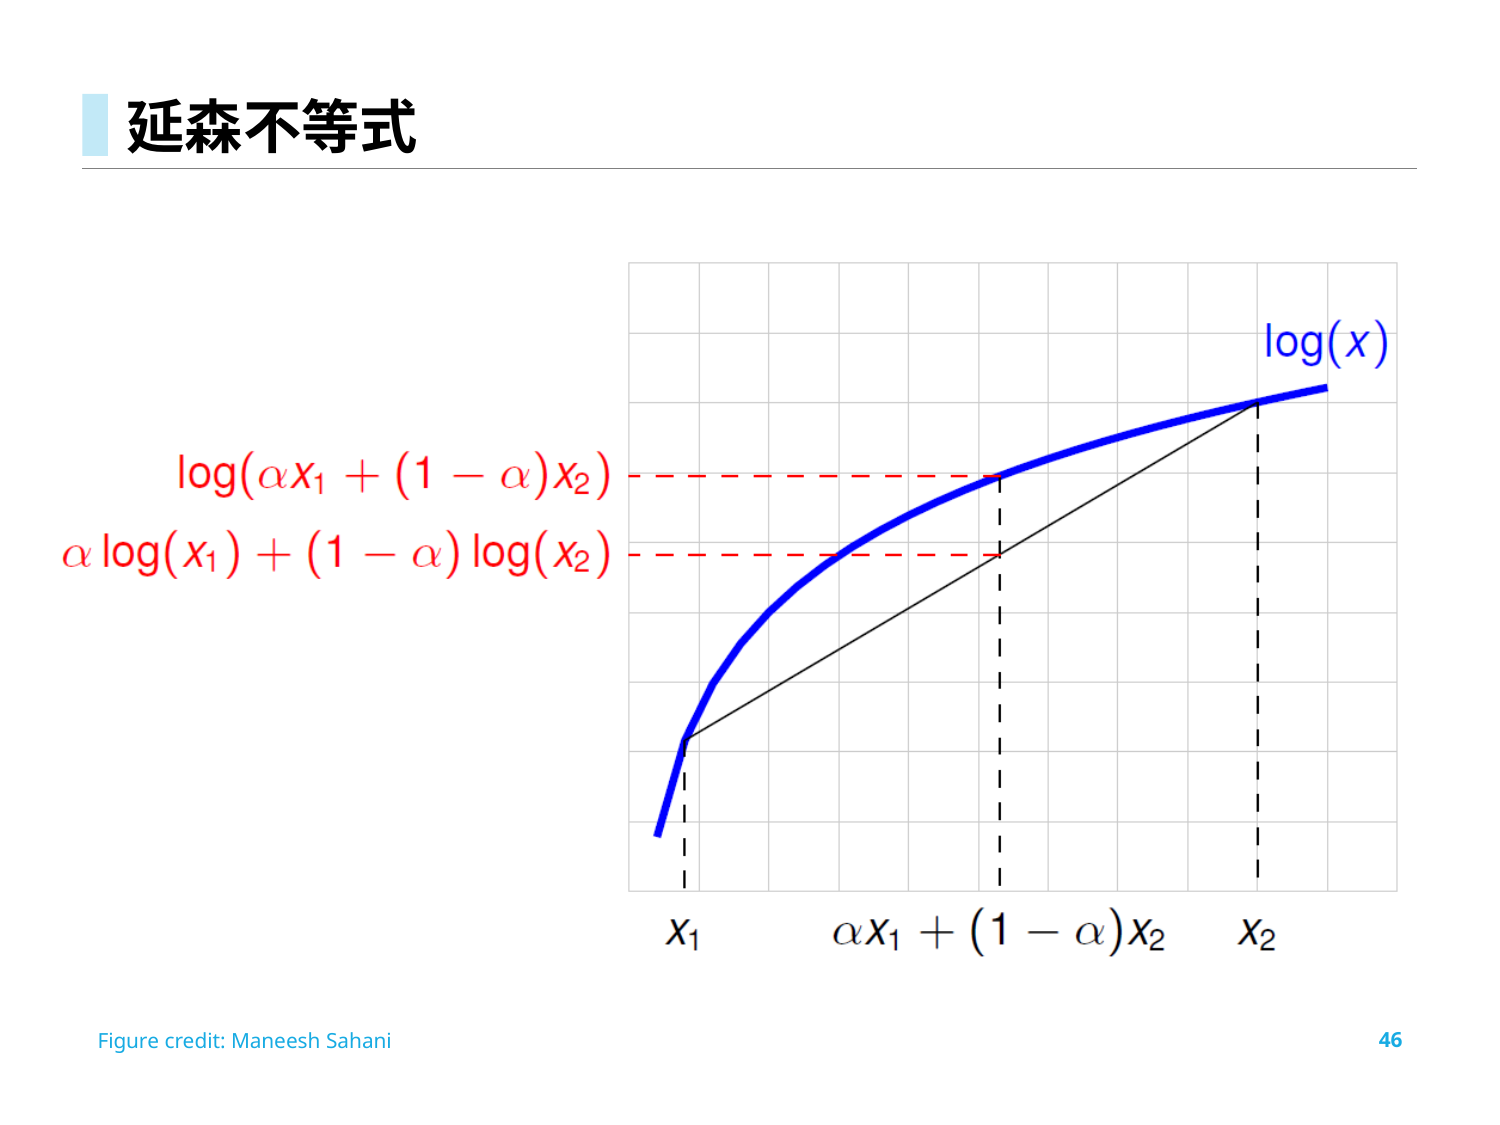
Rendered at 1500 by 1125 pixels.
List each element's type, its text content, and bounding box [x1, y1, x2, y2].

footer Figure credit: Maneesh Sahani [82, 1023, 592, 1058]
title 延森不等式 [111, 0, 1447, 169]
slide_number 46 [1059, 1023, 1418, 1058]
picture [49, 248, 1412, 972]
